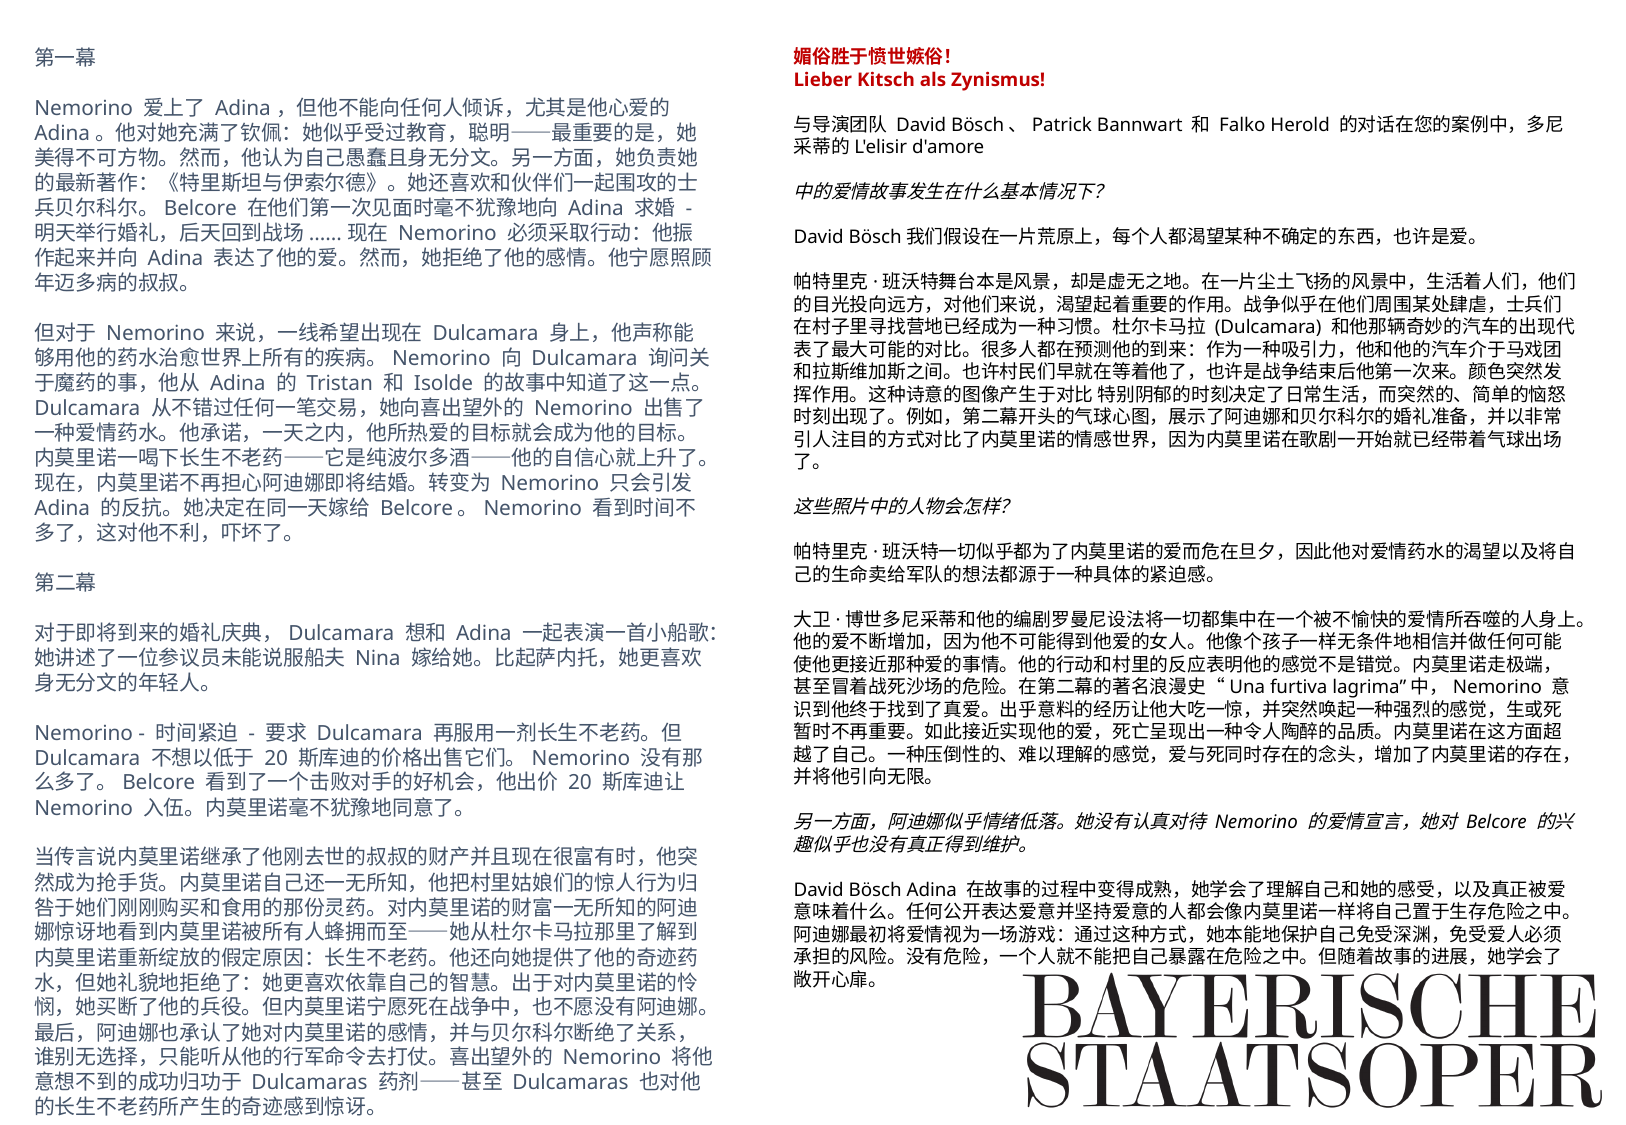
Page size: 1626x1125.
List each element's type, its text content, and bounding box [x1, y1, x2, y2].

text_box 第一幕 Nemorino 爱上了 Adina，但他不能向任何人倾诉，尤其是他心爱的 Adina。他对她充满了钦佩：她似乎受过教育，聪明——最重要的是，她美得不可方物。然而，他认为自己愚蠢且身无分文。另一方面，她负责她的最新著作：《特里斯坦与伊索尔德》。她还喜欢和伙伴们一起围攻的士兵贝尔科尔。Belcore 在他们第一次见面时毫不犹豫地向 Adina 求婚 - 明天举行婚礼，后天回到战场......现在 Nemorino 必须采取行动：他振作起来并向 Adina 表达了他的爱。然而，她拒绝了他的感情。他宁愿照顾年迈多病的叔叔。 但对于 Nemorino 来说，一线希望出现在 Dulcamara 身上，他声称能够用他的药水治愈世界上所有的疾病。Nemorino 向 Dulcamara 询问关于魔药的事，他从 Adina 的 Tristan 和 Isolde 的故事中知道了这一点。Dulcamara 从不错过任何一笔交易，她向喜出望外的 Nemorino 出售了一种爱情药水。他承诺，一天之内，他所热爱的目标就会成为他的目标。内莫里诺一喝下长生不老药——它是纯波尔多酒——他的自信心就上升了。现在，内莫里诺不再担心阿迪娜即将结婚。转变为 Nemorino 只会引发 Adina 的反抗。她决定在同一天嫁给 Belcore。Nemorino 看到时间不多了，这对他不利，吓坏了。 第二幕 对于即将到来的婚礼庆典，Dulcamara 想和 Adina 一起表演一首小船歌：她讲述了一位参议员未能说服船夫 Nina 嫁给她。比起萨内托，她更喜欢身无分文的年轻人。 Nemorino - 时间紧迫 - 要求 Dulcamara 再服用一剂长生不老药。但 Dulcamara 不想以低于 20 斯库迪的价格出售它们。Nemorino 没有那么多了。Belcore 看到了一个击败对手的好机会，他出价 20 斯库迪让 Nemorino 入伍。内莫里诺毫不犹豫地同意了。 当传言说内莫里诺继承了他刚去世的叔叔的财产并且现在很富有时，他突然成为抢手货。内莫里诺自己还一无所知，他把村里姑娘们的惊人行为归咎于她们刚刚购买和食用的那份灵药。对内莫里诺的财富一无所知的阿迪娜惊讶地看到内莫里诺被所有人蜂拥而至——她从杜尔卡马拉那里了解到内莫里诺重新绽放的假定原因：长生不老药。他还向她提供了他的奇迹药水，但她礼貌地拒绝了：她更喜欢依靠自己的智慧。出于对内莫里诺的怜悯，她买断了他的兵役。但内莫里诺宁愿死在战争中，也不愿没有阿迪娜。最后，阿迪娜也承认了她对内莫里诺的感情，并与贝尔科尔断绝了关系，谁别无选择，只能听从他的行军命令去打仗。喜出望外的 Nemorino 将他意想不到的成功归功于 Dulcamaras 药剂——甚至 Dulcamaras 也对他的长生不老药所产生的奇迹感到惊讶。 [19, 37, 730, 1125]
text_box 媚俗胜于愤世嫉俗！ Lieber Kitsch als Zynismus! 与导演团队 David Bösch、Patrick Bannwart 和 Falko Herold 的对话在您的案例中，多尼采蒂的L'elisir d'amore 中的爱情故事发生在什么基本情况下？ David Bösch我们假设在一片荒原上，每个人都渴望某种不确定的东西，也许是爱。 帕特里克·班沃特舞台本是风景，却是虚无之地。在一片尘土飞扬的风景中，生活着人们，他们的目光投向远方，对他们来说，渴望起着重要的作用。战争似乎在他们周围某处肆虐，士兵们在村子里寻找营地已经成为一种习惯。杜尔卡马拉 (Dulcamara) 和他那辆奇妙的汽车的出现代表了最大可能的对比。很多人都在预测他的到来：作为一种吸引力，他和他的汽车介于马戏团和拉斯维加斯之间。也许村民们早就在等着他了，也许是战争结束后他第一次来。颜色突然发挥作用。这种诗意的图像产生于对比 特别阴郁的时刻决定了日常生活，而突然的、简单的恼怒时刻出现了。例如，第二幕开头的气球心图，展示了阿迪娜和贝尔科尔的婚礼准备，并以非常引人注目的方式对比了内莫里诺的情感世界，因为内莫里诺在歌剧一开始就已经带着气球出场了。 这些照片中的人物会怎样？ 帕特里克·班沃特一切似乎都为了内莫里诺的爱而危在旦夕，因此他对爱情药水的渴望以及将自己的生命卖给军队的想法都源于一种具体的紧迫感。 大卫·博世多尼采蒂和他的编剧罗曼尼设法将一切都集中在一个被不愉快的爱情所吞噬的人身上。他的爱不断增加，因为他不可能得到他爱的女人。他像个孩子一样无条件地相信并做任何可能使他更接近那种爱的事情。他的行动和村里的反应表明他的感觉不是错觉。内莫里诺走极端，甚至冒着战死沙场的危险。在第二幕的著名浪漫史“Una furtiva lagrima”中，Nemorino 意识到他终于找到了真爱。出乎意料的经历让他大吃一惊，并突然唤起一种强烈的感觉，生或死暂时不再重要。如此接近实现他的爱，死亡呈现出一种令人陶醉的品质。内莫里诺在这方面超越了自己。一种压倒性的、难以理解的感觉，爱与死同时存在的念头，增加了内莫里诺的存在，并将他引向无限。 另一方面，阿迪娜似乎情绪低落。她没有认真对待 Nemorino 的爱情宣言，她对 Belcore 的兴趣似乎也没有真正得到维护。 David Bösch Adina 在故事的过程中变得成熟，她学会了理解自己和她的感受，以及真正被爱意味着什么。任何公开表达爱意并坚持爱意的人都会像内莫里诺一样将自己置于生存危险之中。阿迪娜最初将爱情视为一场游戏：通过这种方式，她本能地保护自己免受深渊，免受爱人必须承担的风险。没有危险，一个人就不能把自己暴露在危险之中。但随着故事的进展，她学会了敞开心扉。 [778, 37, 1592, 998]
picture [1018, 968, 1606, 1112]
